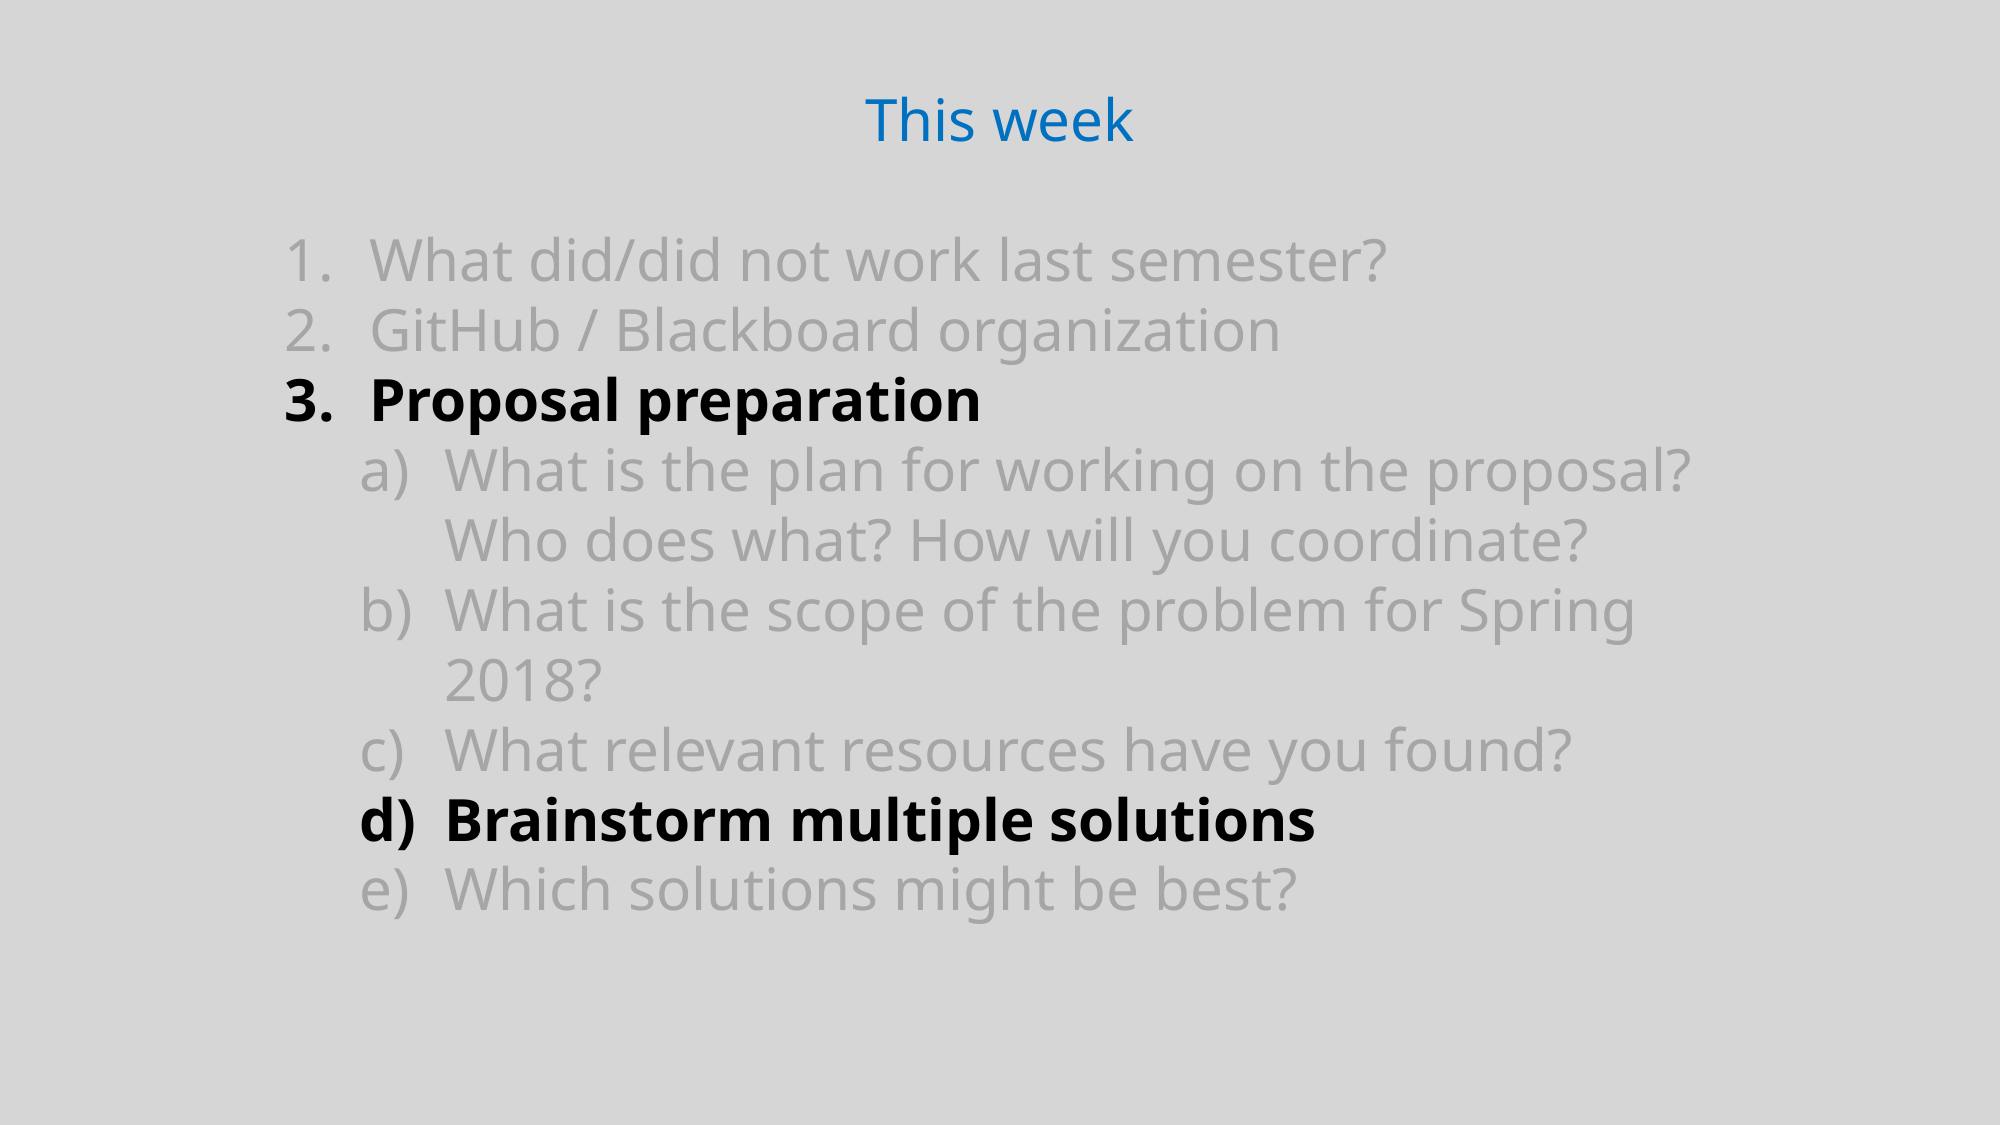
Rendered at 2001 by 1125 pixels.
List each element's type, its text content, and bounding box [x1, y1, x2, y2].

text_box This week What did/did not work last semester? GitHub / Blackboard organization Proposal preparation What is the plan for working on the proposal? Who does what? How will you coordinate? What is the scope of the problem for Spring 2018? What relevant resources have you found? Brainstorm multiple solutions Which solutions might be best? [270, 75, 1730, 930]
